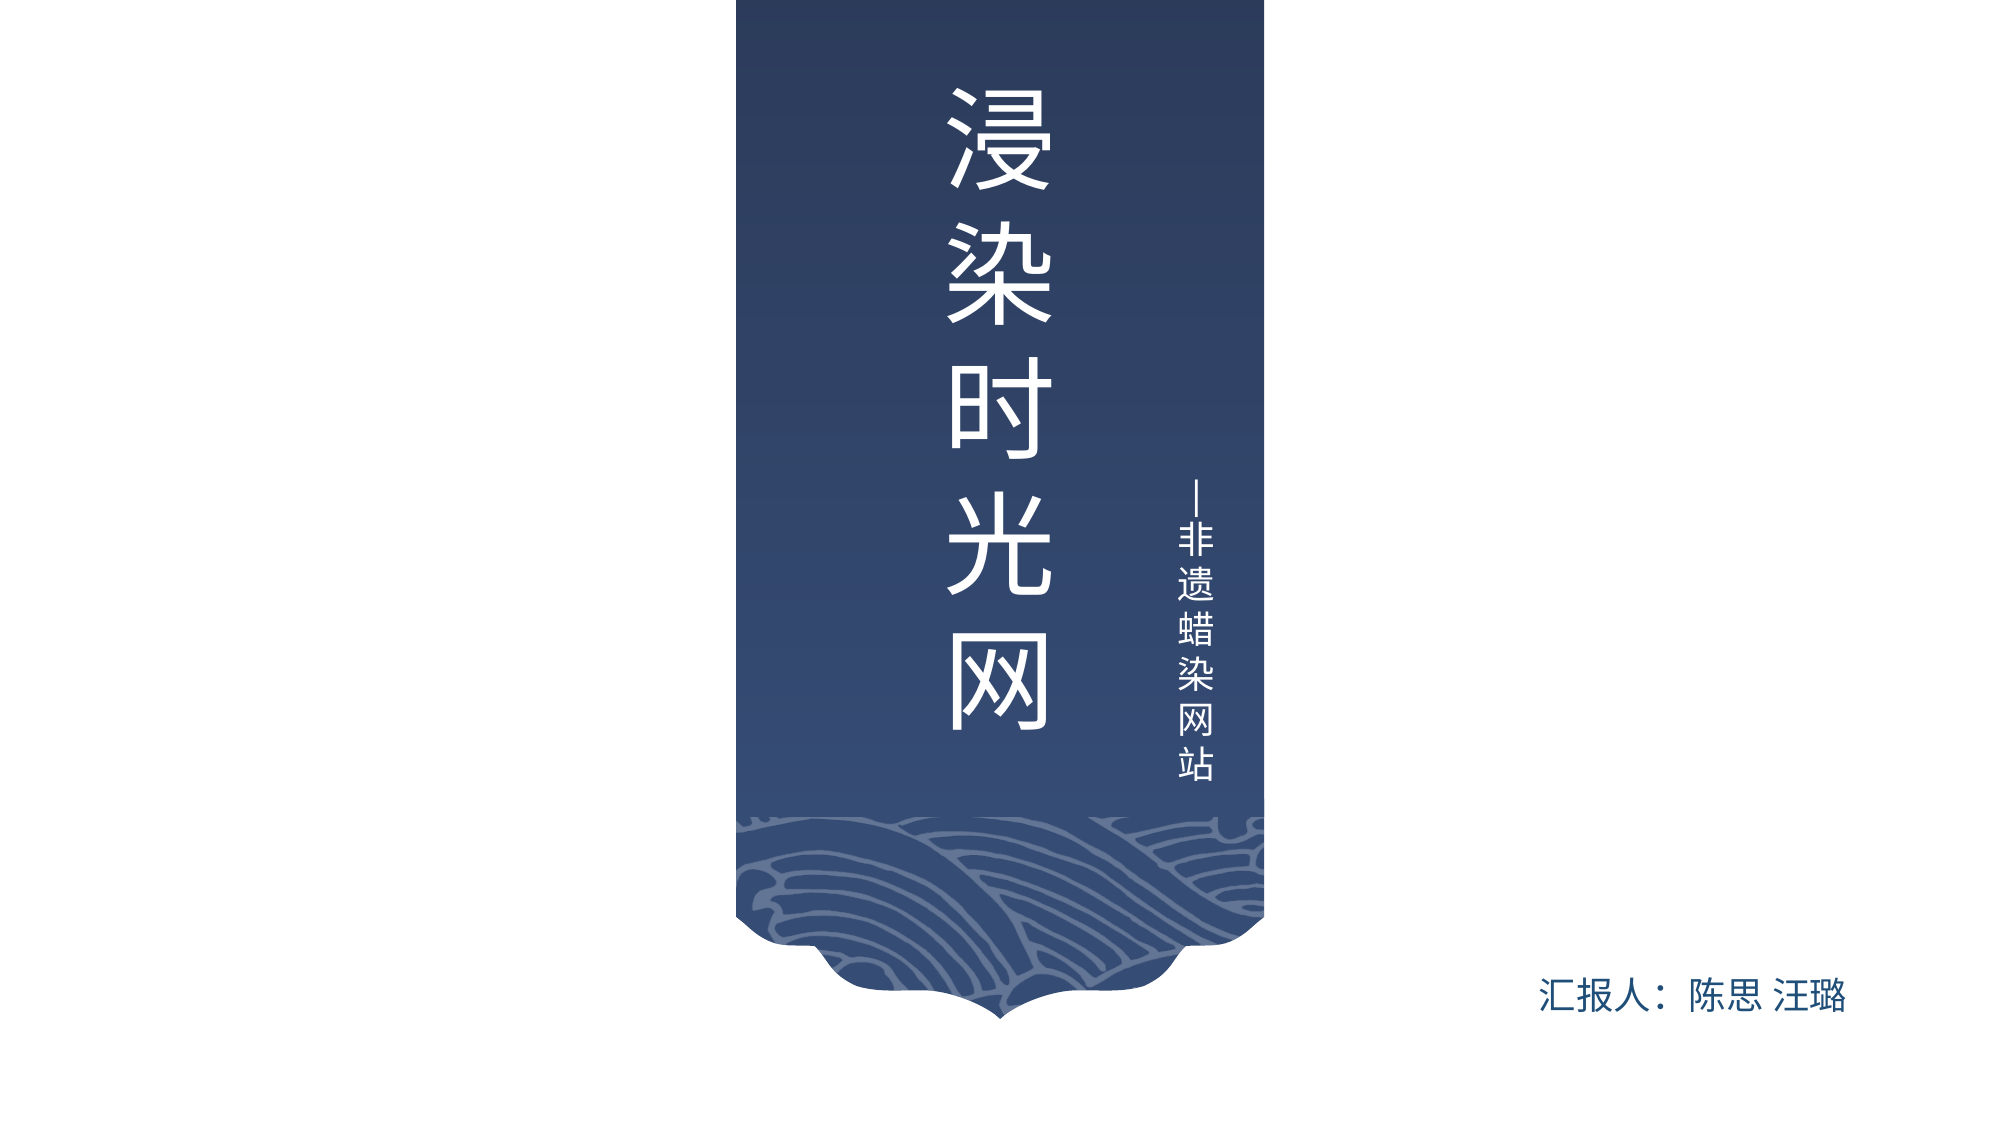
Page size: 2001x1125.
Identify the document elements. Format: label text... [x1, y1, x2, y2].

text_box 汇报人：陈思 汪璐 [1523, 964, 1863, 1025]
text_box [736, 0, 1265, 1020]
